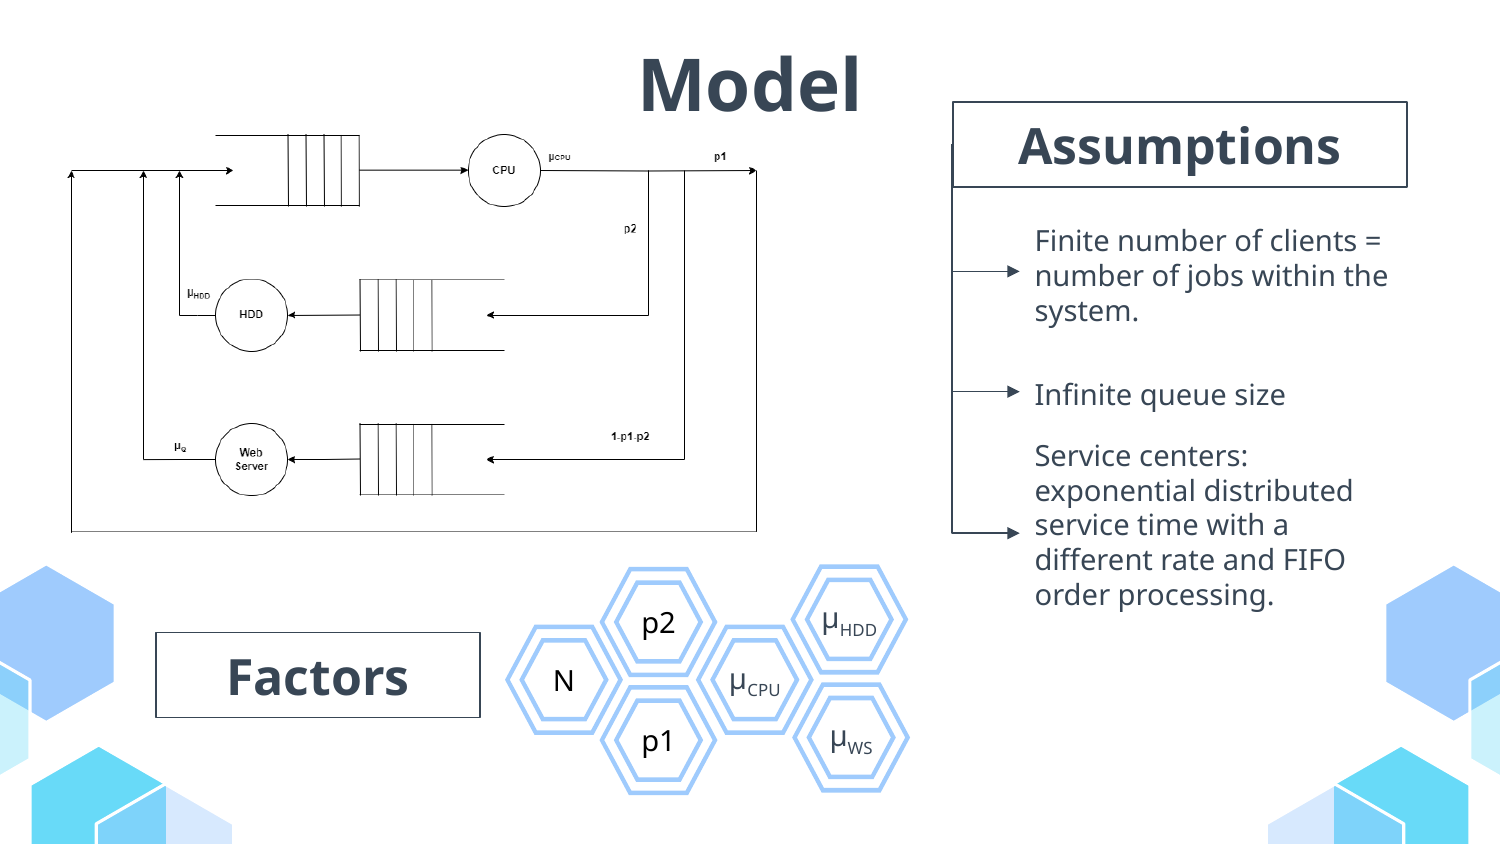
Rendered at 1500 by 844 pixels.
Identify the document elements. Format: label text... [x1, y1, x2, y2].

title Model [118, 23, 1382, 118]
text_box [952, 144, 1020, 534]
picture [64, 130, 764, 541]
text_box Infinite queue size [1025, 361, 1408, 421]
text_box Assumptions [952, 101, 1408, 188]
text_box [504, 564, 911, 796]
text_box Factors [156, 632, 480, 718]
text_box Finite number of clients = number of jobs within the system. [1026, 207, 1408, 336]
text_box Service centers: exponential distributed service time with a different rate and FIFO order processing. [1019, 421, 1408, 645]
